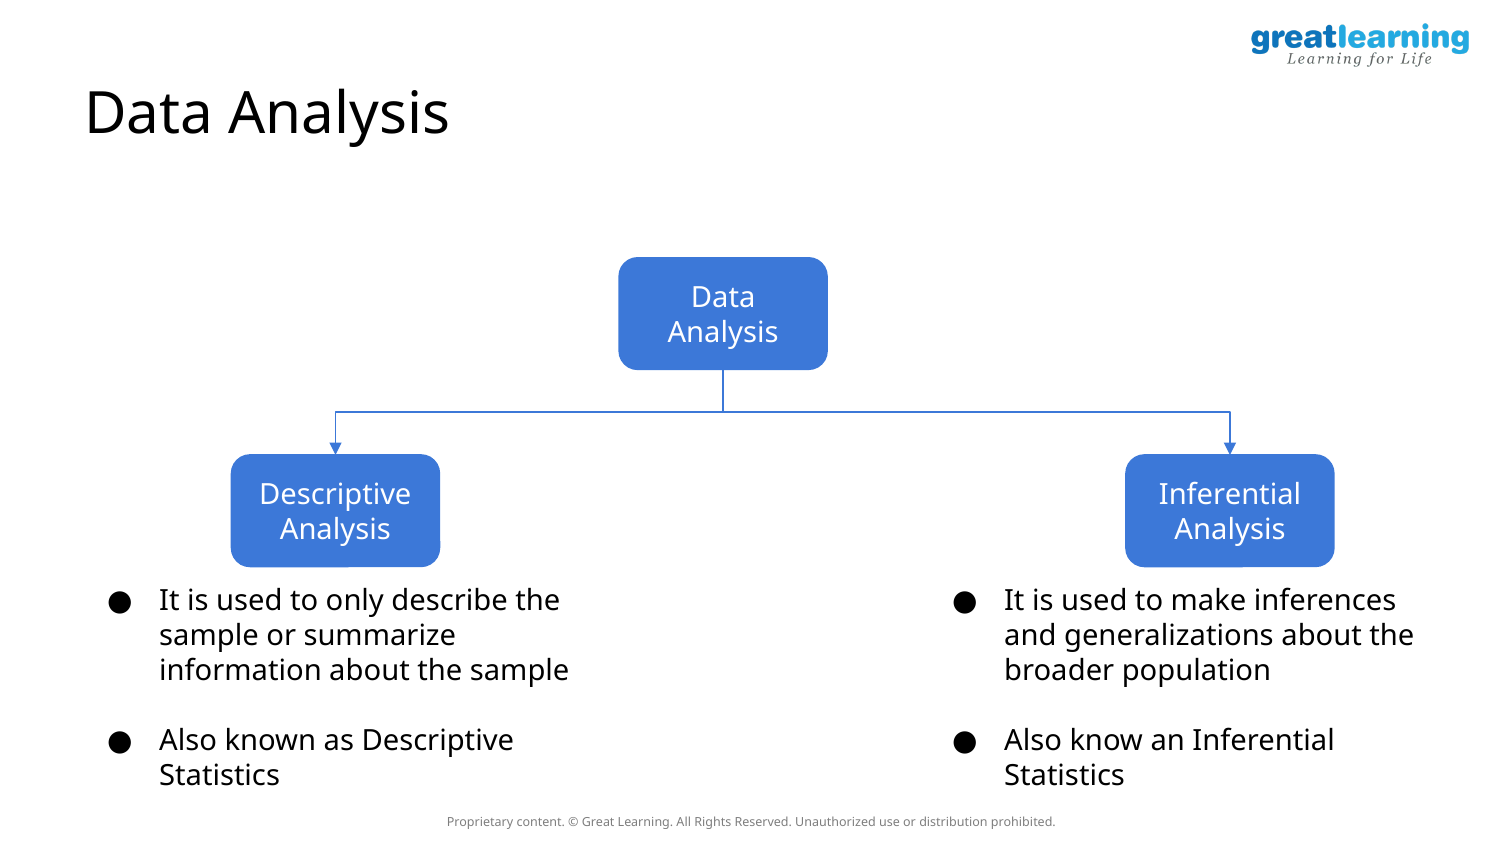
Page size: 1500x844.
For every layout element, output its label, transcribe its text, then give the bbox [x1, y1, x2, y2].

text_box Descriptive Analysis [231, 454, 440, 566]
picture [1251, 23, 1469, 67]
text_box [486, 218, 573, 607]
text_box It is used to only describe the sample or summarize information about the sample Also known as Descriptive Statistics [69, 566, 602, 844]
text_box Inferential Analysis [1125, 454, 1334, 566]
text_box Data Analysis [619, 257, 828, 370]
title Data Analysis [69, 60, 1175, 155]
text_box It is used to make inferences and generalizations about the broader population Also know an Inferential Statistics [914, 566, 1447, 804]
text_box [933, 158, 1020, 666]
